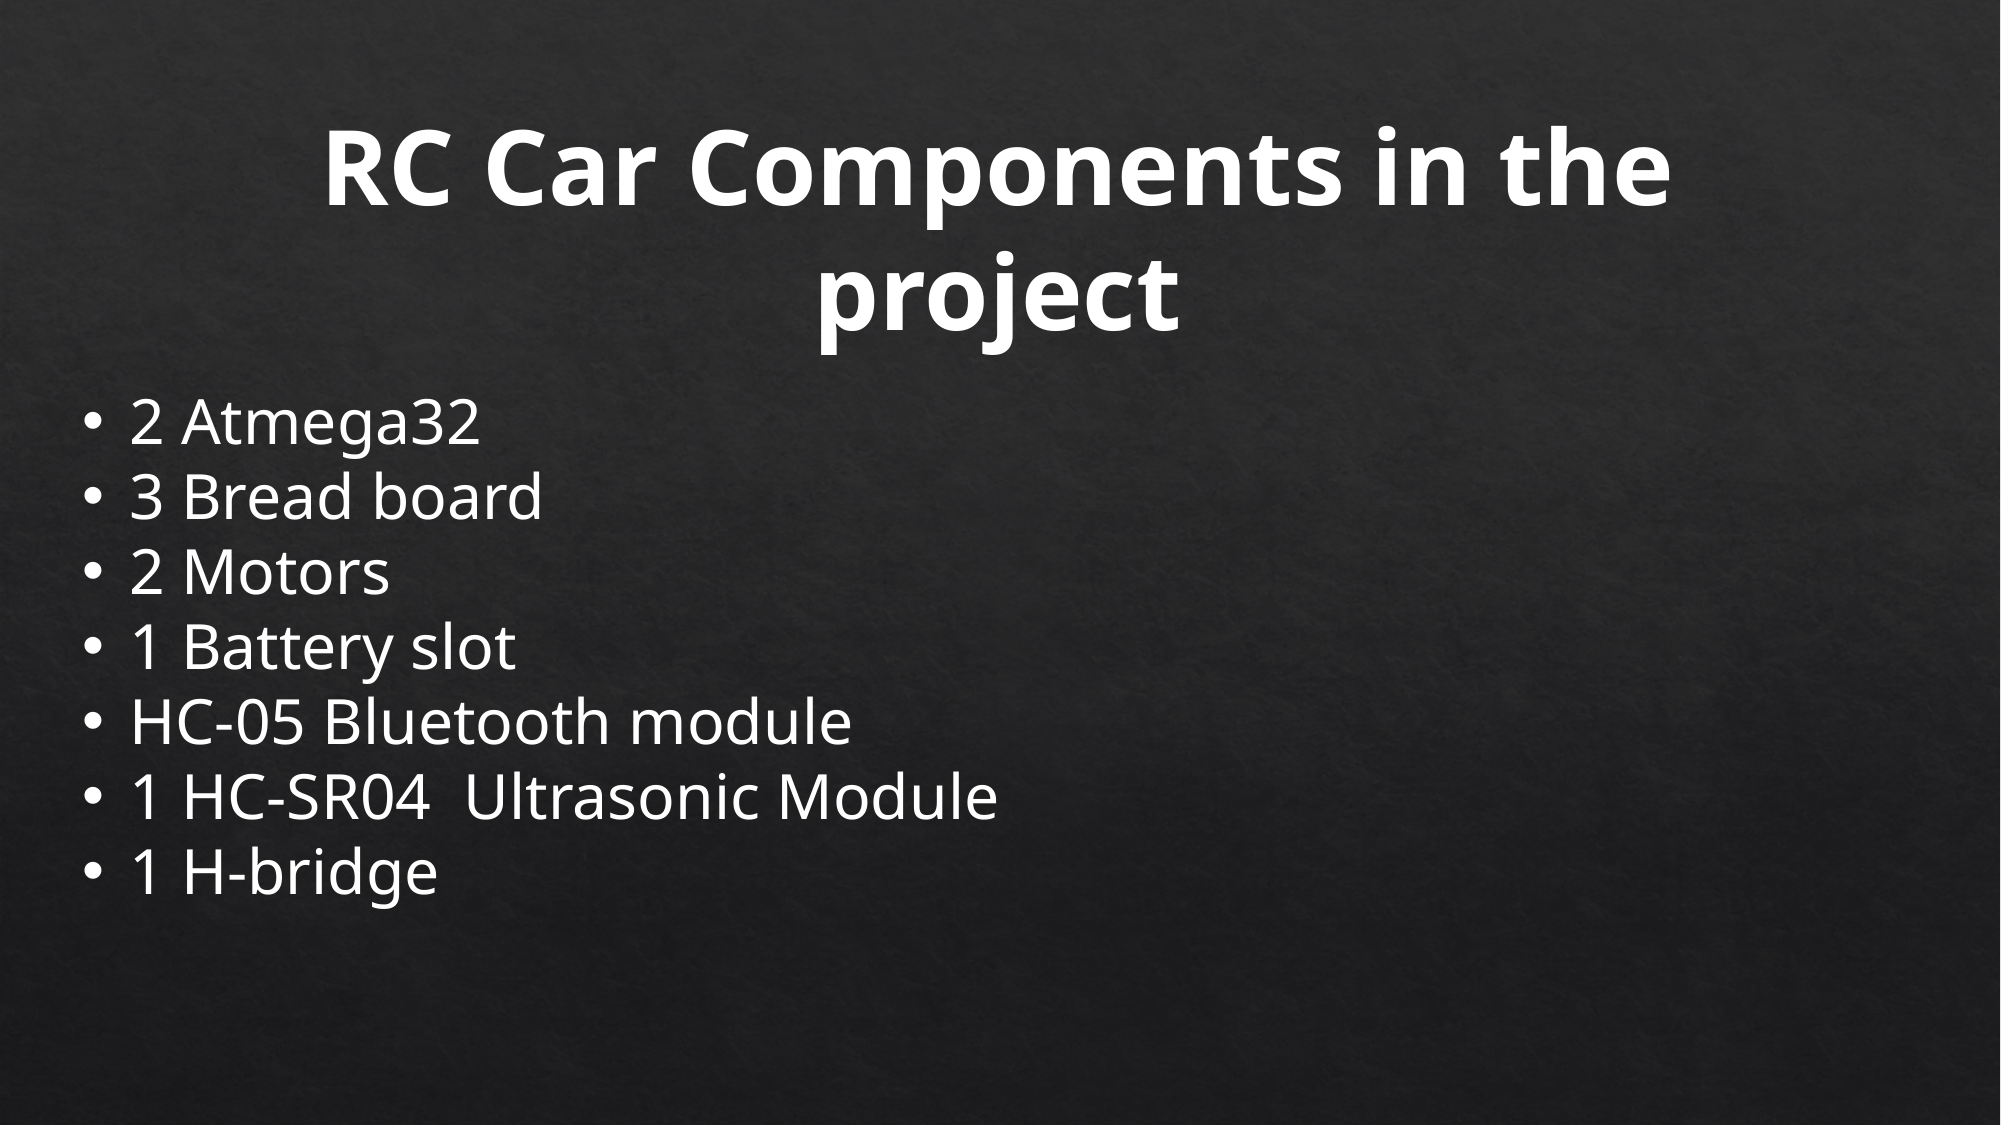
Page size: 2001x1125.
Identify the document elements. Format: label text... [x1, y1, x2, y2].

text_box 2 Atmega32 3 Bread board 2 Motors 1 Battery slot HC-05 Bluetooth module 1 HC-SR04 Ultrasonic Module 1 H-bridge [67, 374, 1474, 990]
text_box RC Car Components in the project [161, 93, 1834, 359]
